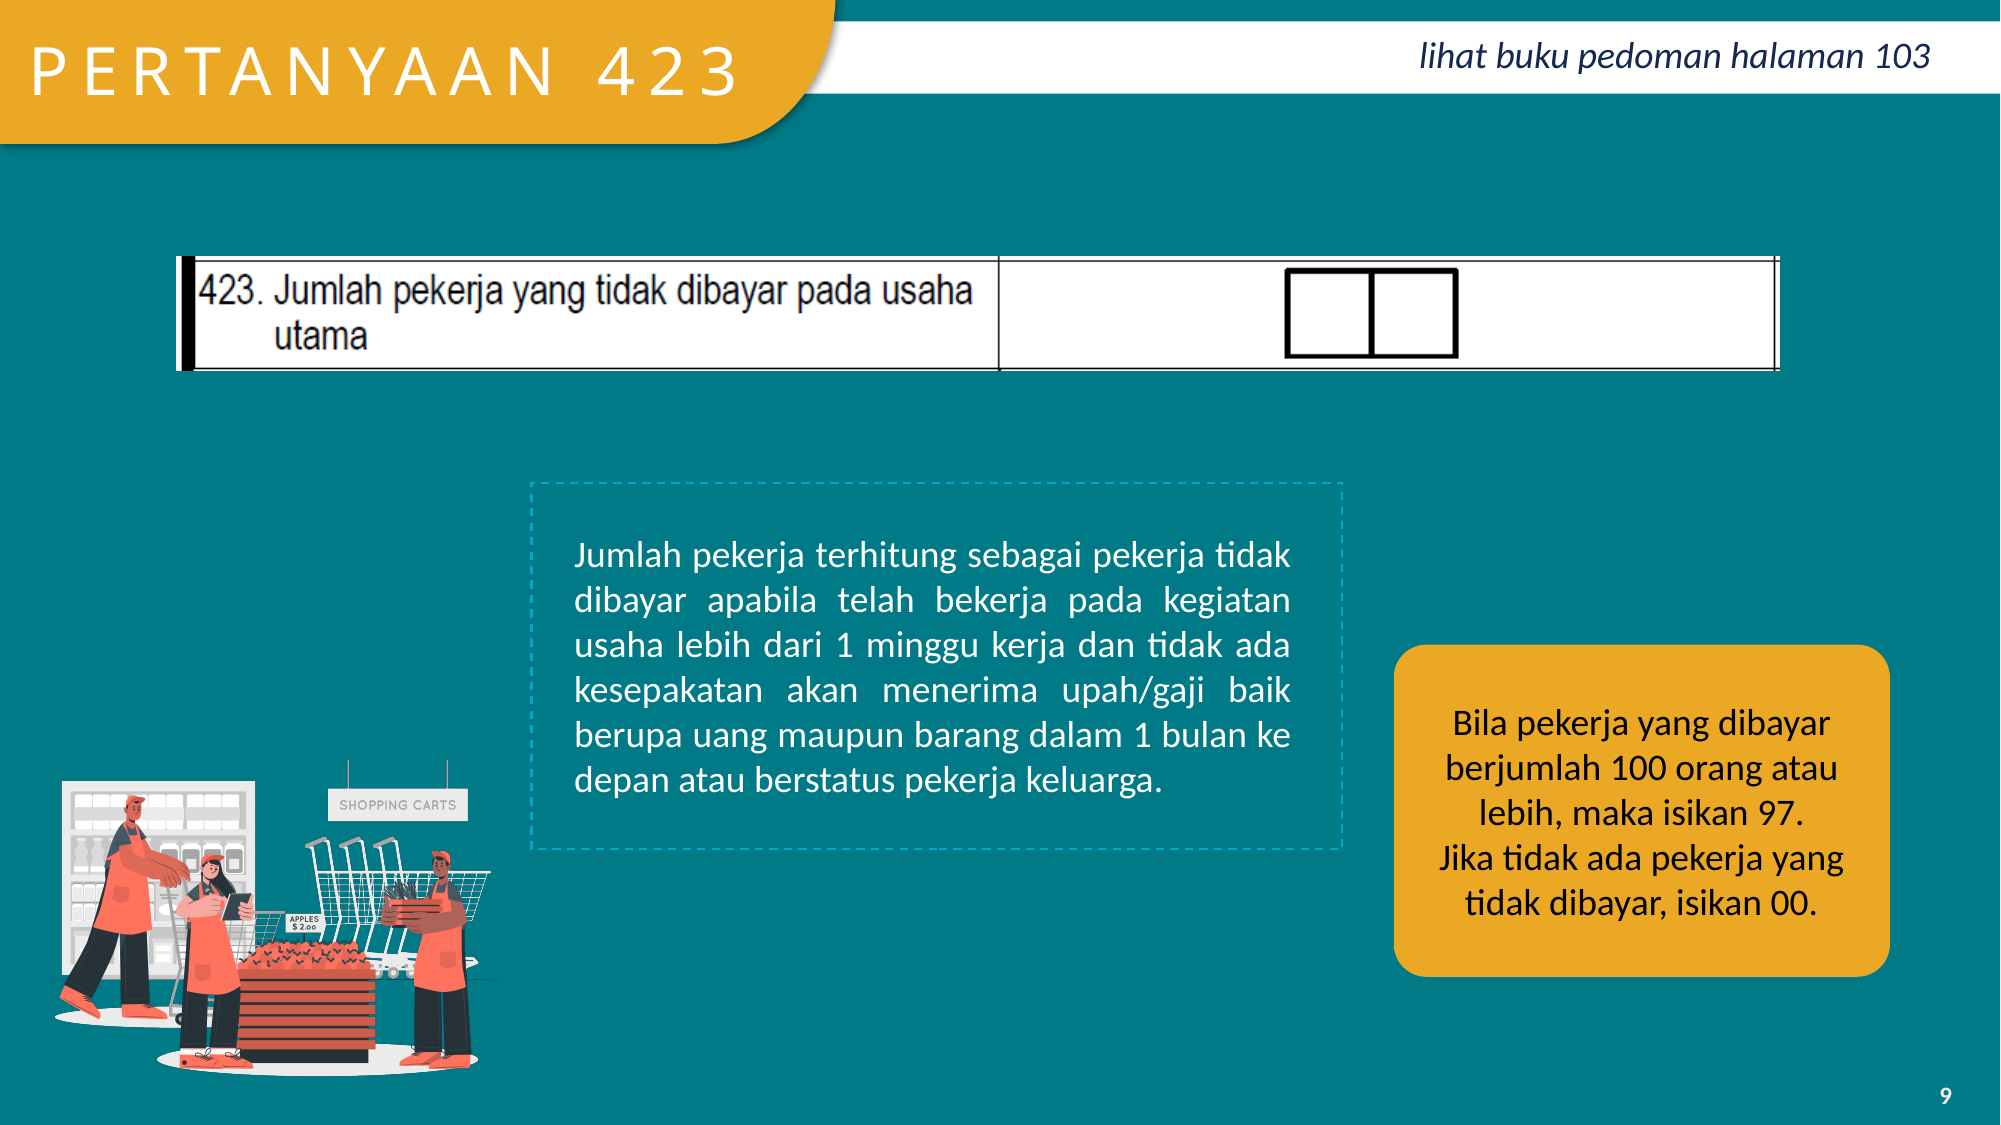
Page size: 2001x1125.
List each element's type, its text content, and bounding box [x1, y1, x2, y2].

text_box Jumlah pekerja terhitung sebagai pekerja tidak dibayar apabila telah bekerja pada kegiatan usaha lebih dari 1 minggu kerja dan tidak ada kesepakatan akan menerima upah/gaji baik berupa uang maupun barang dalam 1 bulan ke depan atau berstatus pekerja keluarga. [559, 522, 1307, 808]
text_box [530, 482, 1343, 850]
slide_number 9 [1896, 1065, 1968, 1125]
picture [176, 256, 1780, 371]
text_box PERTANYAAN 423 [13, 21, 754, 116]
text_box Bila pekerja yang dibayar berjumlah 100 orang atau lebih, maka isikan 97. Jika tidak ada pekerja yang tidak dibayar, isikan 00. [1392, 643, 1892, 978]
text_box [819, 20, 2000, 95]
picture [26, 675, 530, 1125]
text_box lihat buku pedoman halaman 103 [1404, 23, 1946, 83]
text_box [0, 0, 837, 145]
